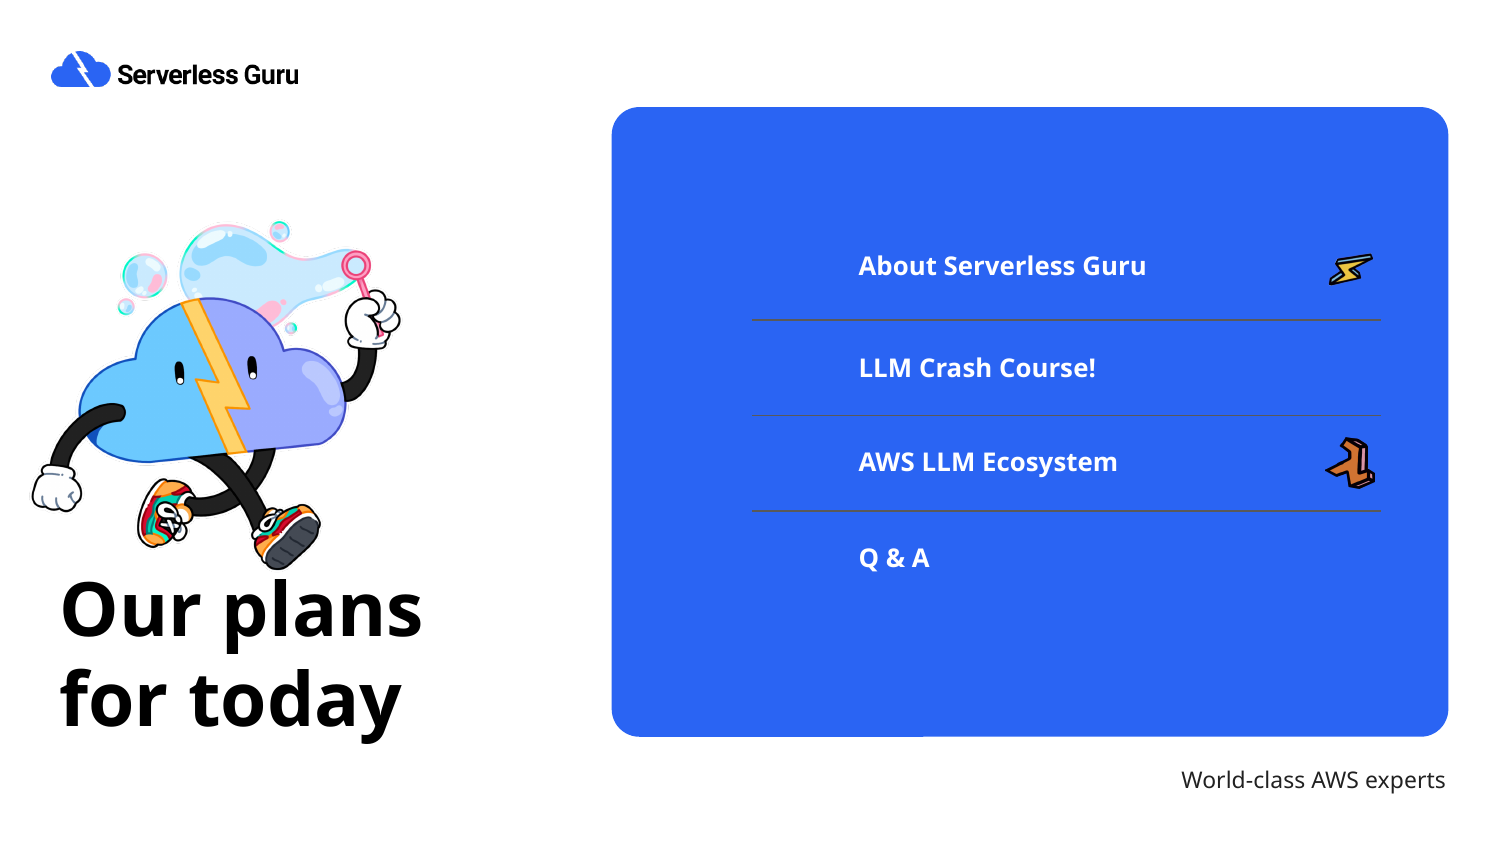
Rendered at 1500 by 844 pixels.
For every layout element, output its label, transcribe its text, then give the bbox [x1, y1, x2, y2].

picture [1325, 437, 1375, 489]
list Q & A [843, 521, 1290, 588]
picture [1326, 242, 1374, 296]
title Our plans for today [44, 708, 470, 778]
list LLM Crash Course! [843, 332, 1290, 398]
picture [0, 51, 471, 701]
list AWS LLM Ecosystem [843, 426, 1290, 493]
list About Serverless Guru [843, 229, 1290, 296]
